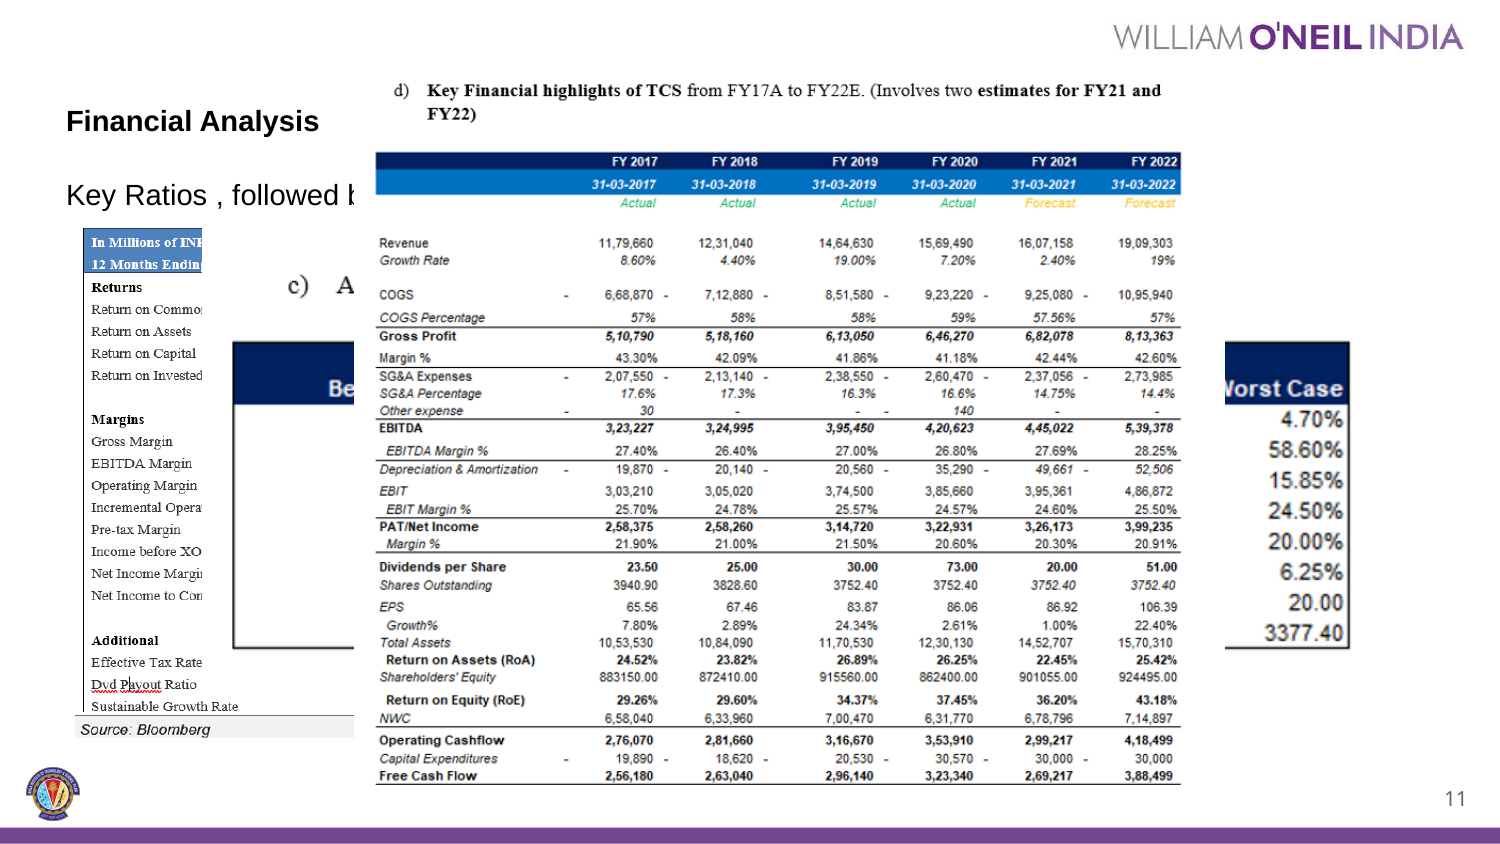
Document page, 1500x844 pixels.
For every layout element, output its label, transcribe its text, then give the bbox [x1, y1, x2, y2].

picture [75, 5, 1479, 802]
picture [26, 767, 80, 821]
list Financial Analysis Key Ratios , followed by Scenario Analysis [51, 82, 349, 768]
list Financial Analysis Key Ratios , followed by Scenario Analysis [1229, 82, 1449, 768]
slide_number ‹#› [1392, 767, 1483, 833]
